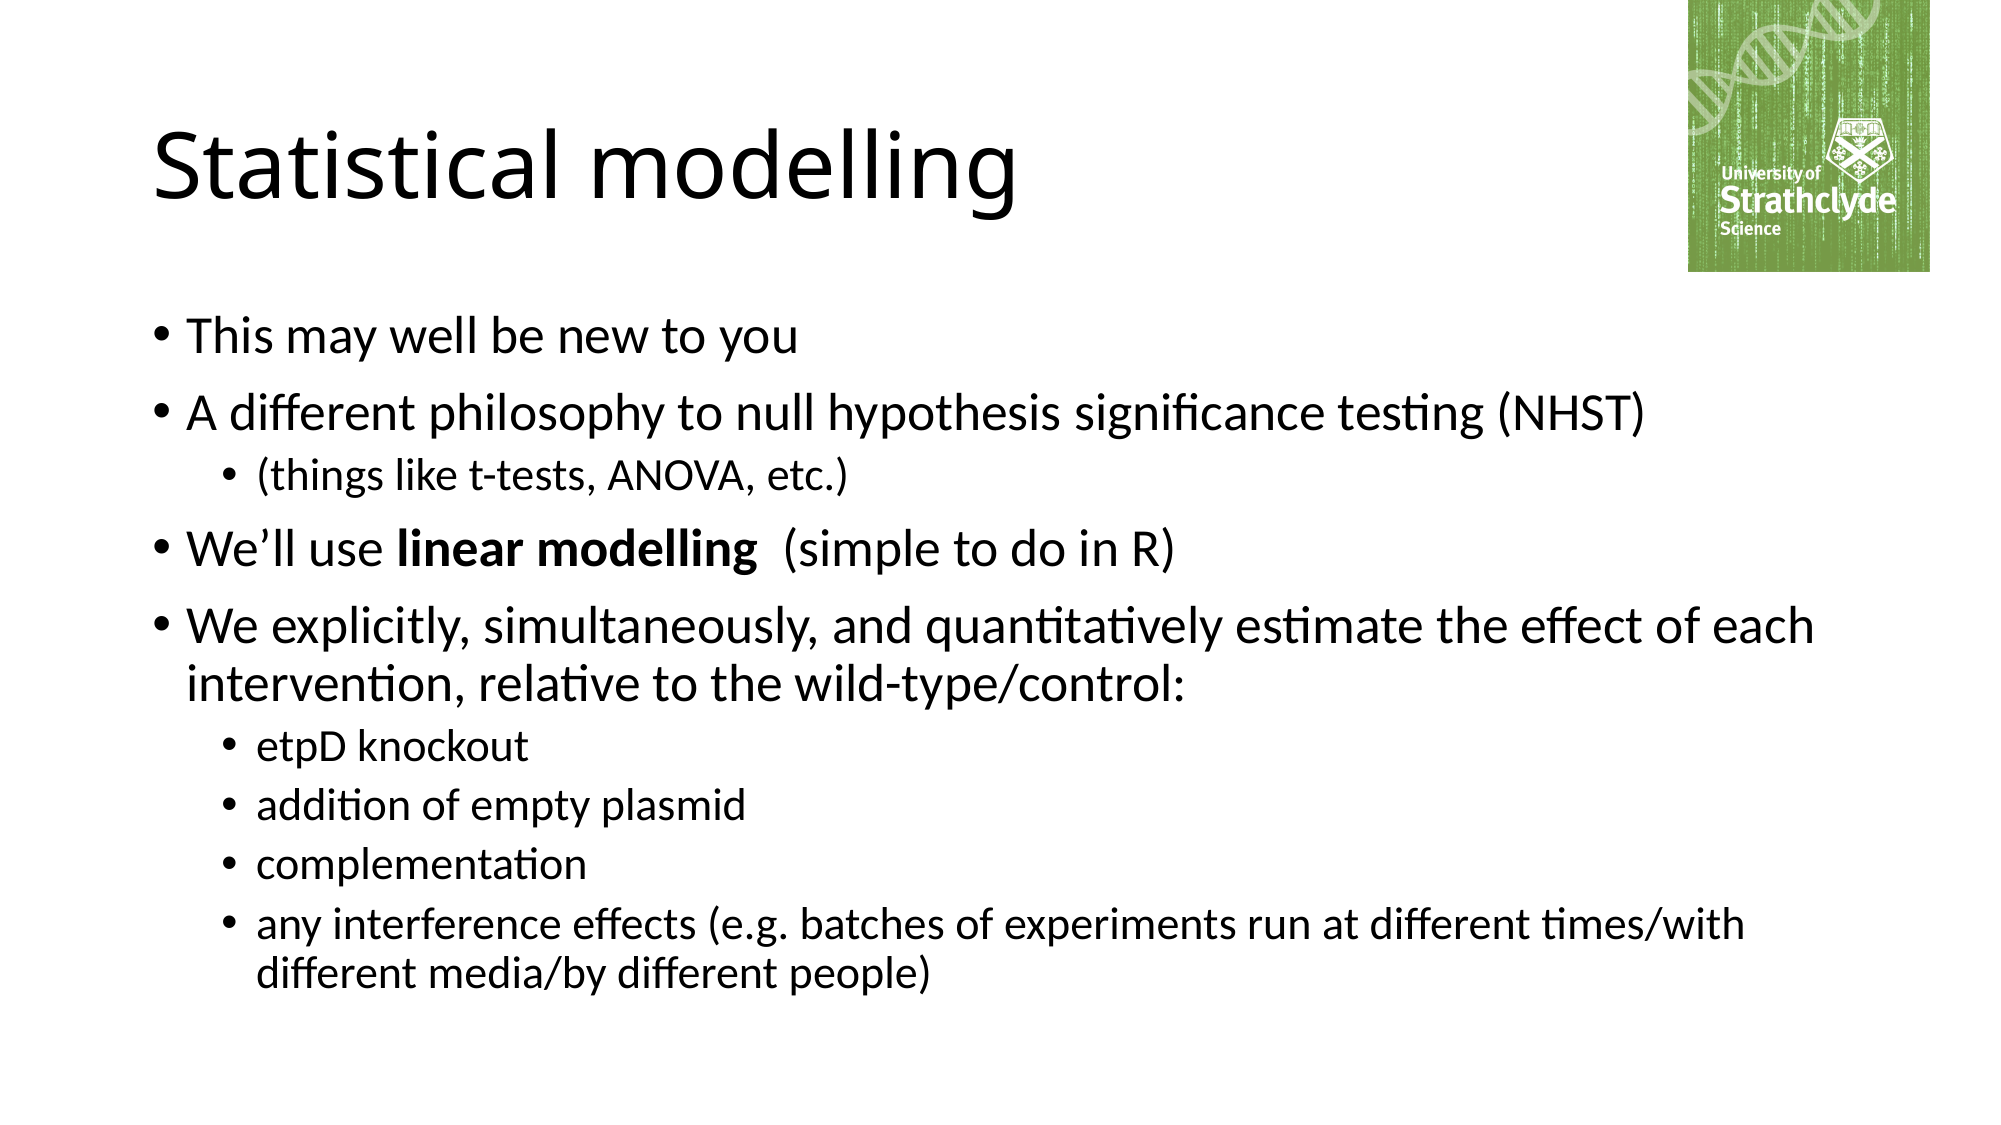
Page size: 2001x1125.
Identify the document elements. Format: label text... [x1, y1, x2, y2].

list This may well be new to you A different philosophy to null hypothesis significance testing (NHST) (things like t-tests, ANOVA, etc.) We’ll use linear modelling (simple to do in R) We explicitly, simultaneously, and quantitatively estimate the effect of each intervention, relative to the wild-type/control: etpD knockout addition of empty plasmid complementation any interference effects (e.g. batches of experiments run at different times/with different media/by different people) [137, 299, 1863, 1014]
title Statistical modelling [137, 59, 1863, 278]
picture [1688, 0, 1930, 272]
